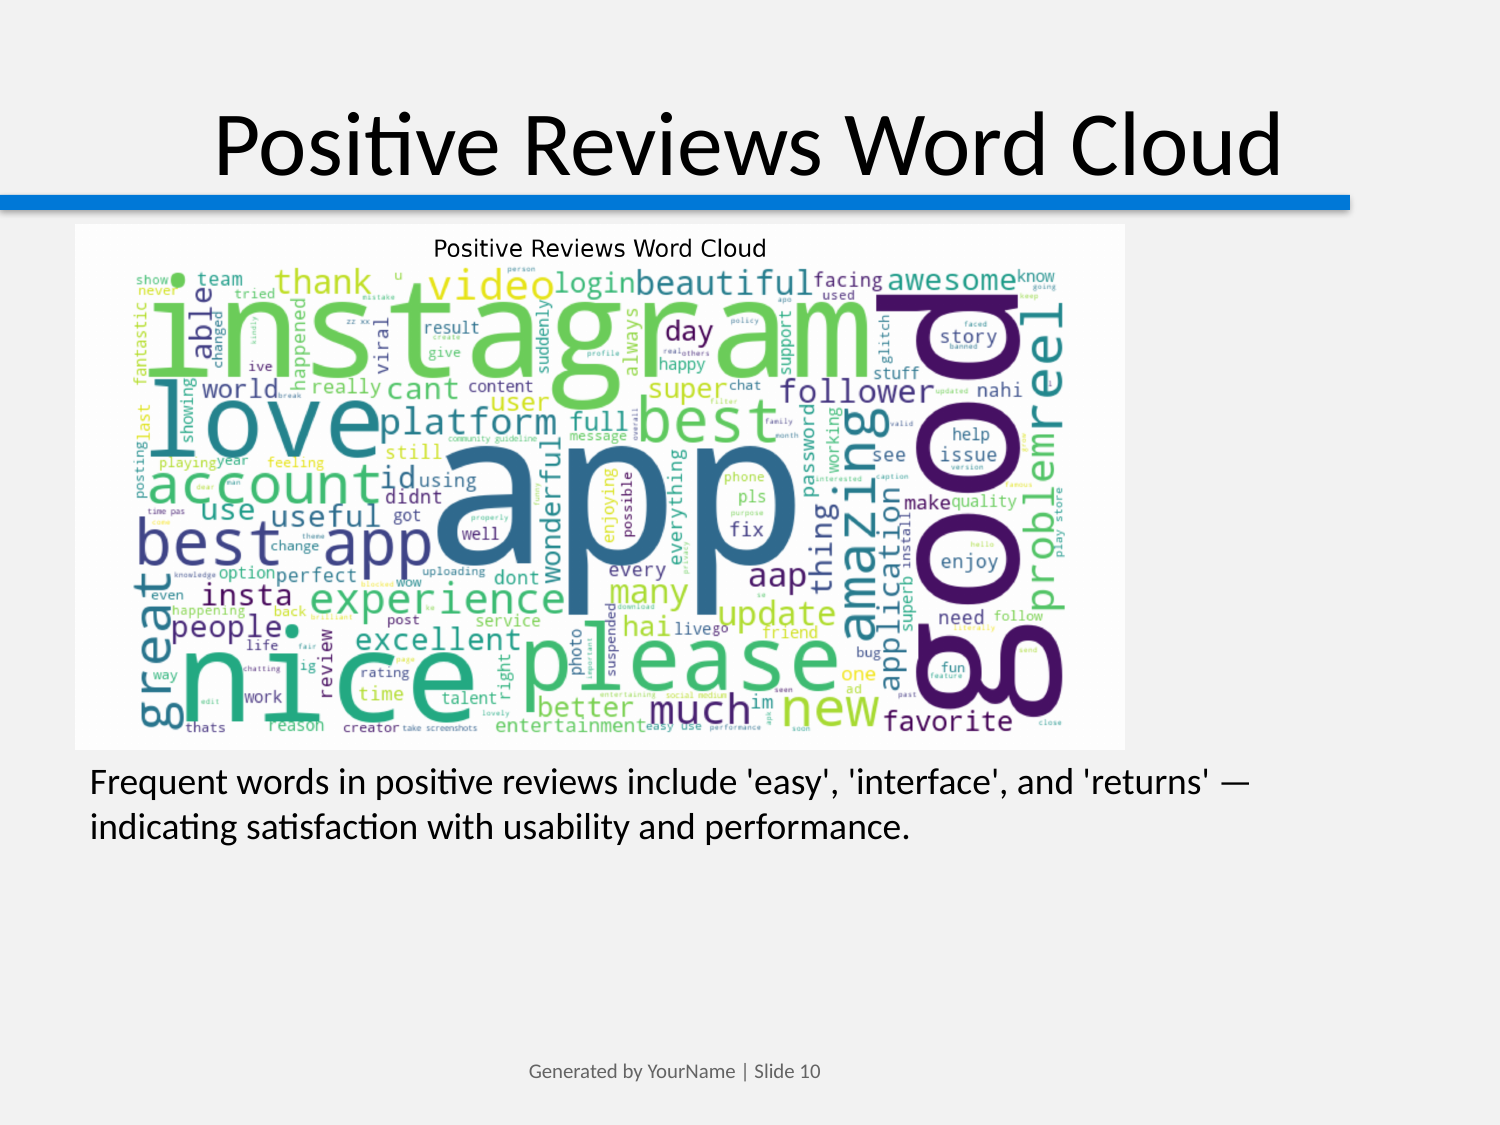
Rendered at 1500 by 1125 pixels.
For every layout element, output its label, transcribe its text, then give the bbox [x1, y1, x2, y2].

text_box [0, 194, 1351, 211]
text_box Generated by YourName | Slide 10 [514, 1050, 836, 1090]
title Positive Reviews Word Cloud [75, 45, 1425, 233]
picture [74, 224, 1126, 751]
text_box Frequent words in positive reviews include 'easy', 'interface', and 'returns' — indicating satisfaction with usability and performance. [74, 749, 1425, 855]
